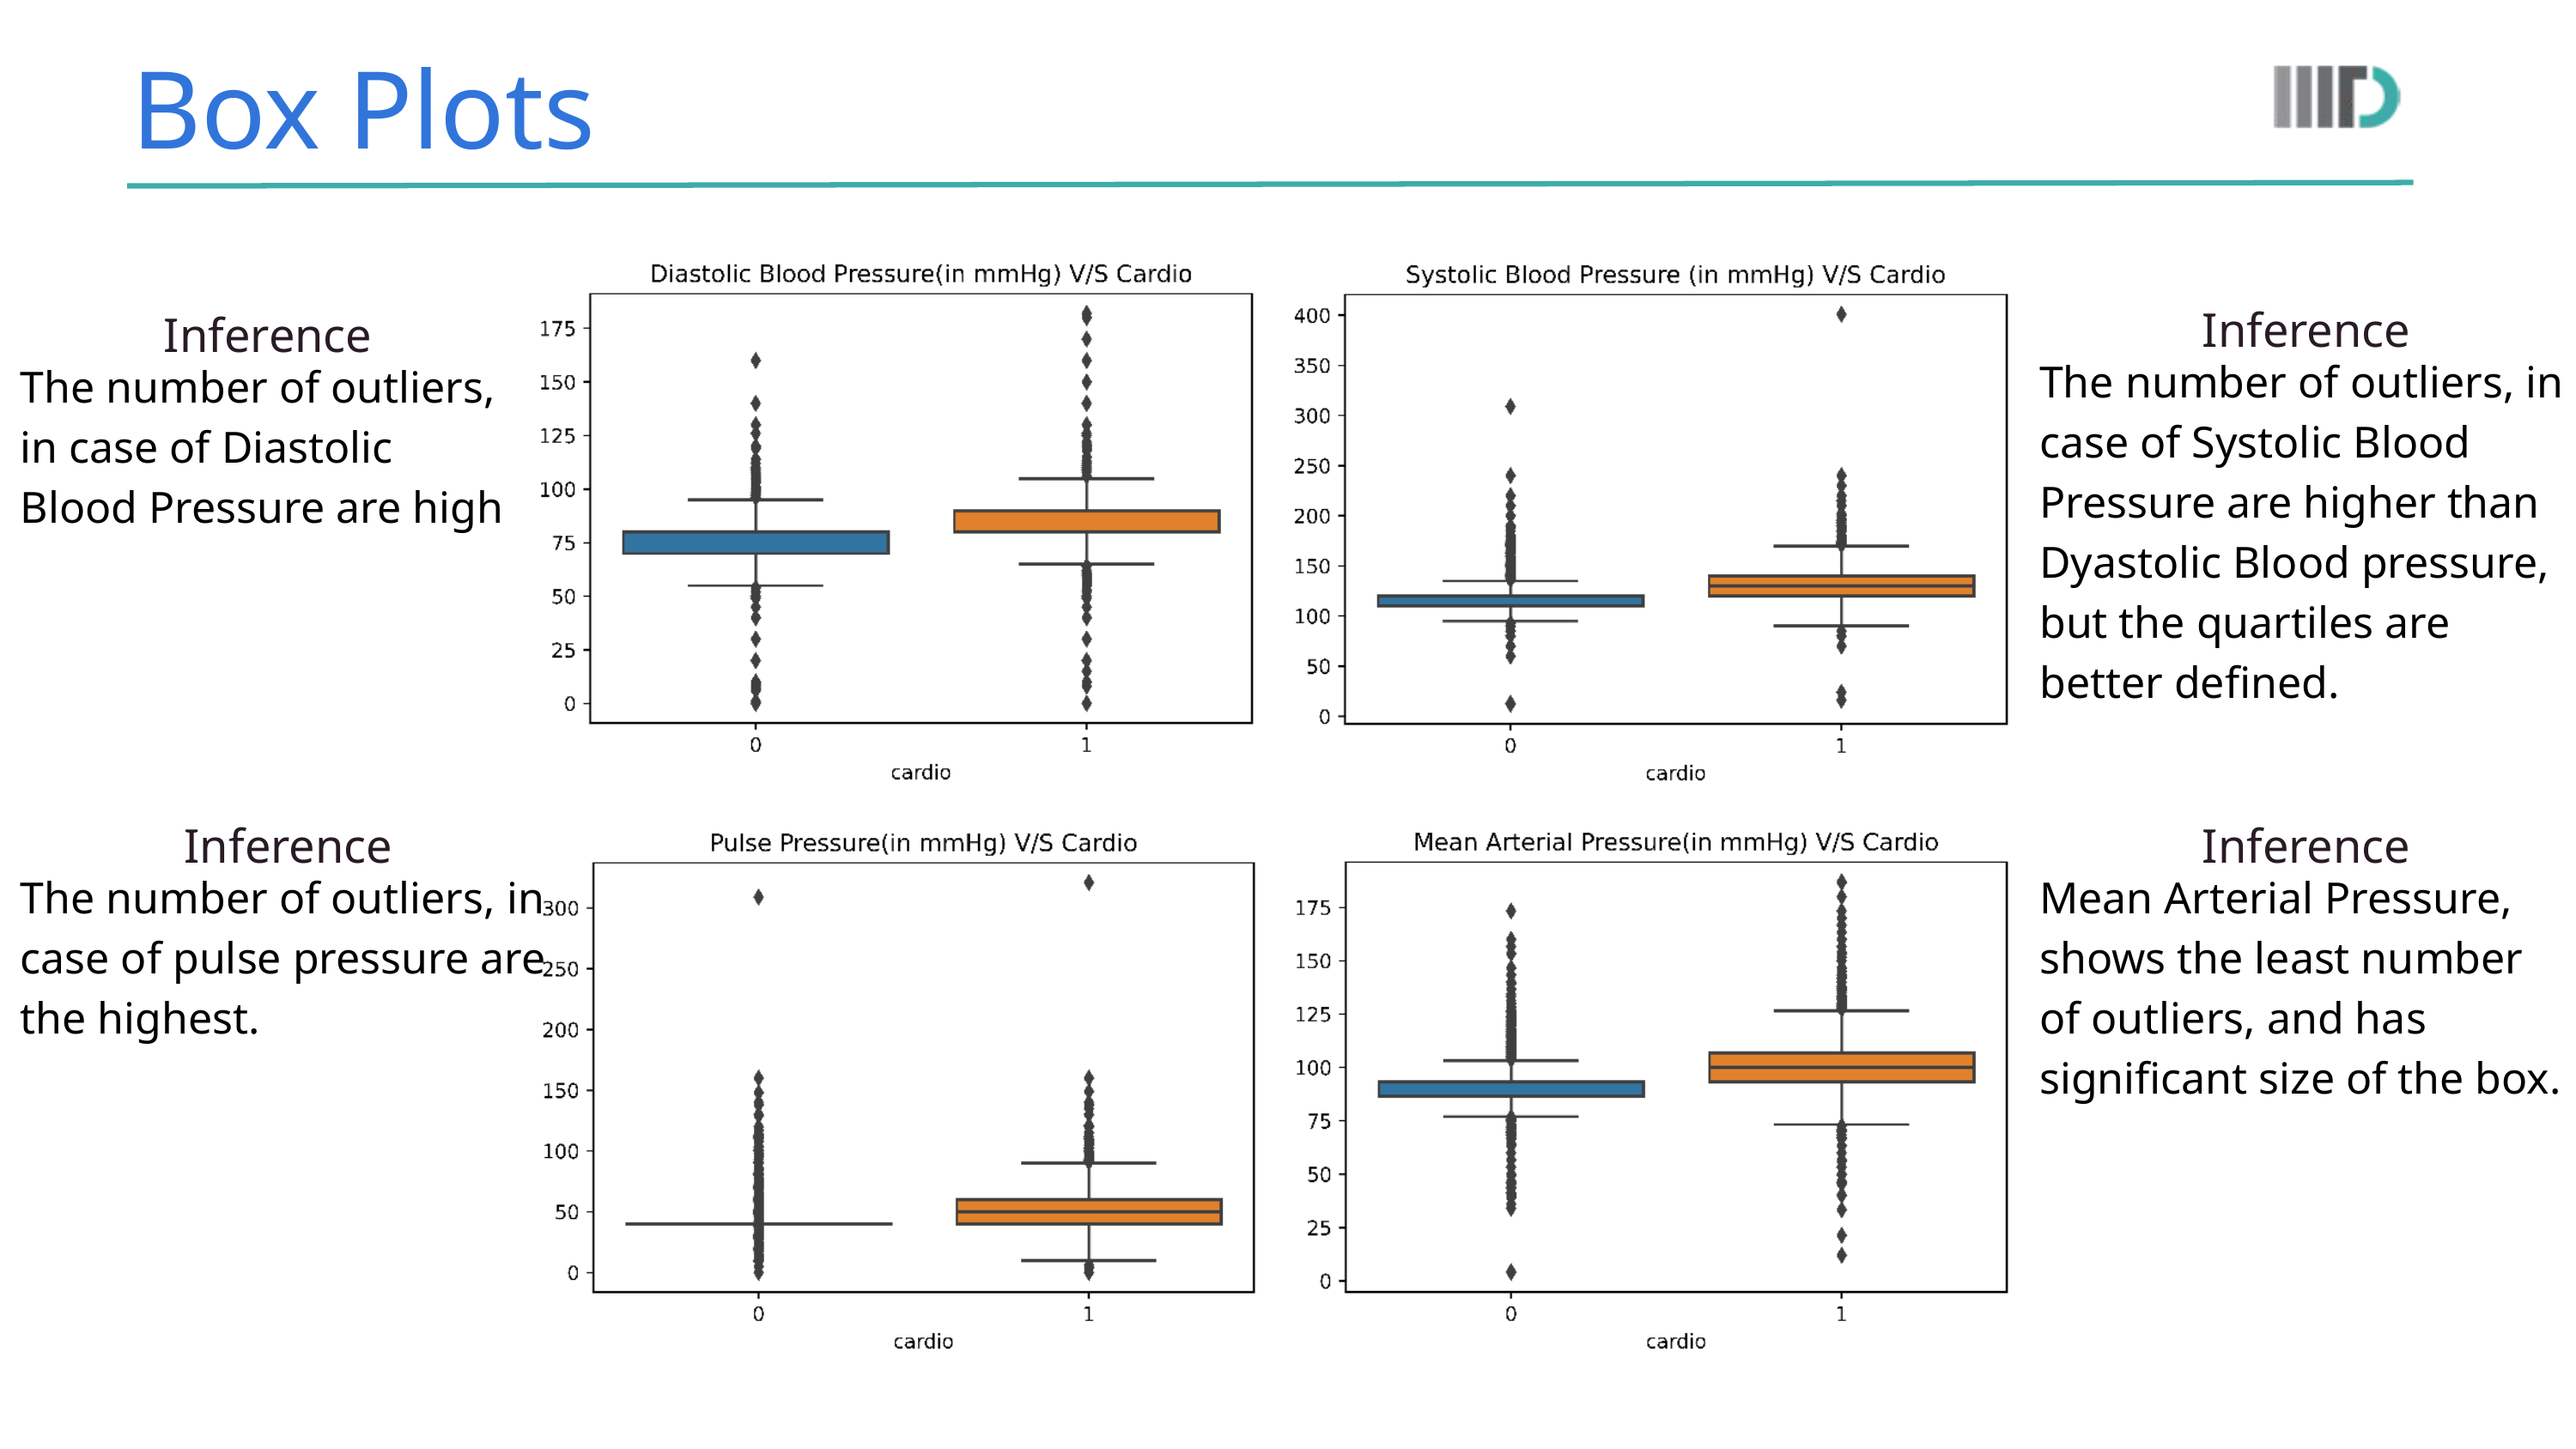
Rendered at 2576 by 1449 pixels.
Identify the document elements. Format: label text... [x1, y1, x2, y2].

text_box Box Plots [131, 41, 671, 171]
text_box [20, 308, 517, 533]
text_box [2038, 303, 2574, 705]
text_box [536, 226, 2040, 1363]
text_box [2266, 50, 2414, 145]
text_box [20, 818, 557, 1043]
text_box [2038, 818, 2574, 1102]
